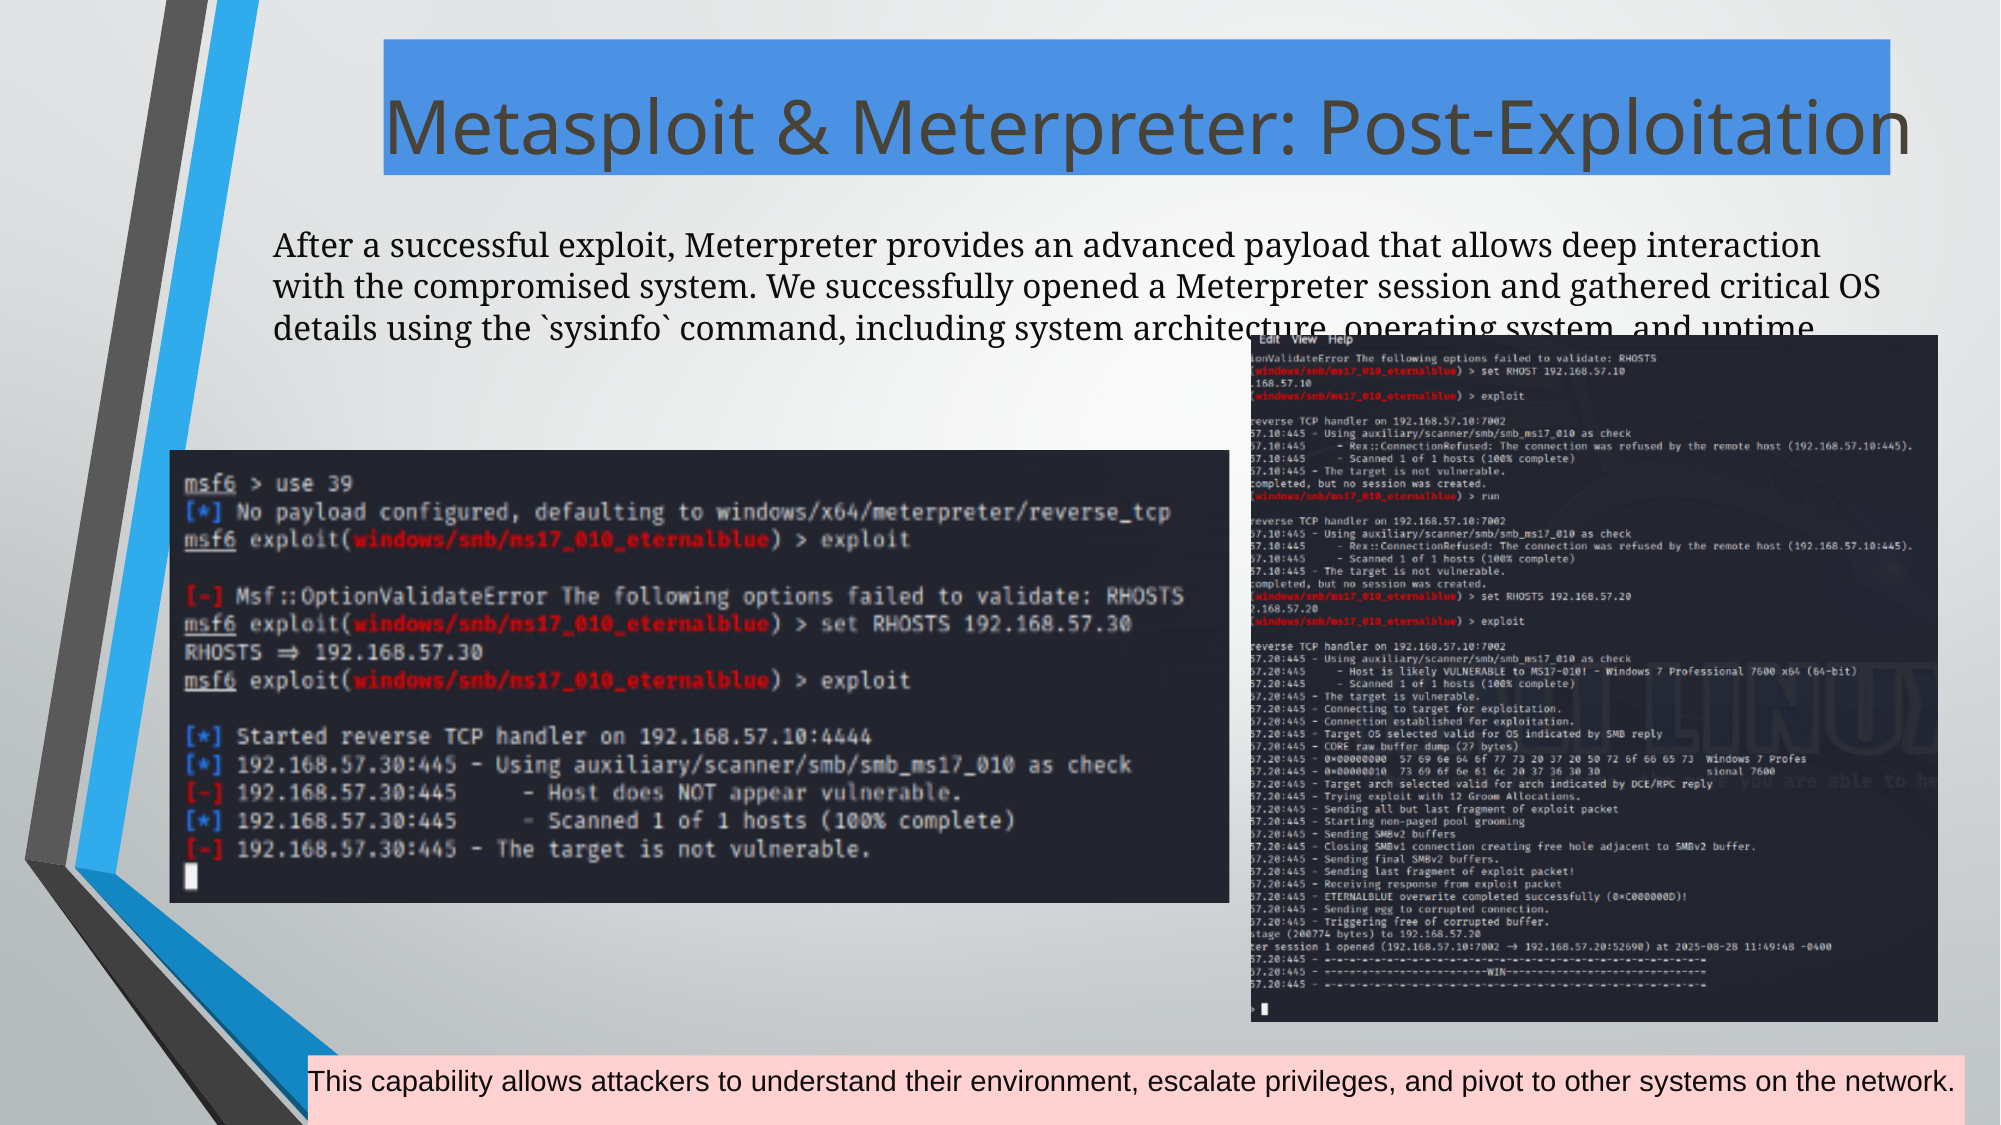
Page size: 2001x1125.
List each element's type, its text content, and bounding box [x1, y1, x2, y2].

text_box Metasploit & Meterpreter: Post-Exploitation [383, 39, 1891, 176]
text_box This capability allows attackers to understand their environment, escalate privileges, and pivot to other systems on the network. [307, 1055, 1965, 1125]
text_box After a successful exploit, Meterpreter provides an advanced payload that allows deep interaction with the compromised system. We successfully opened a Meterpreter session and gathered critical OS details using the `sysinfo` command, including system architecture, operating system, and uptime. [272, 221, 1892, 307]
picture [1250, 334, 1938, 1022]
picture [169, 450, 1230, 904]
